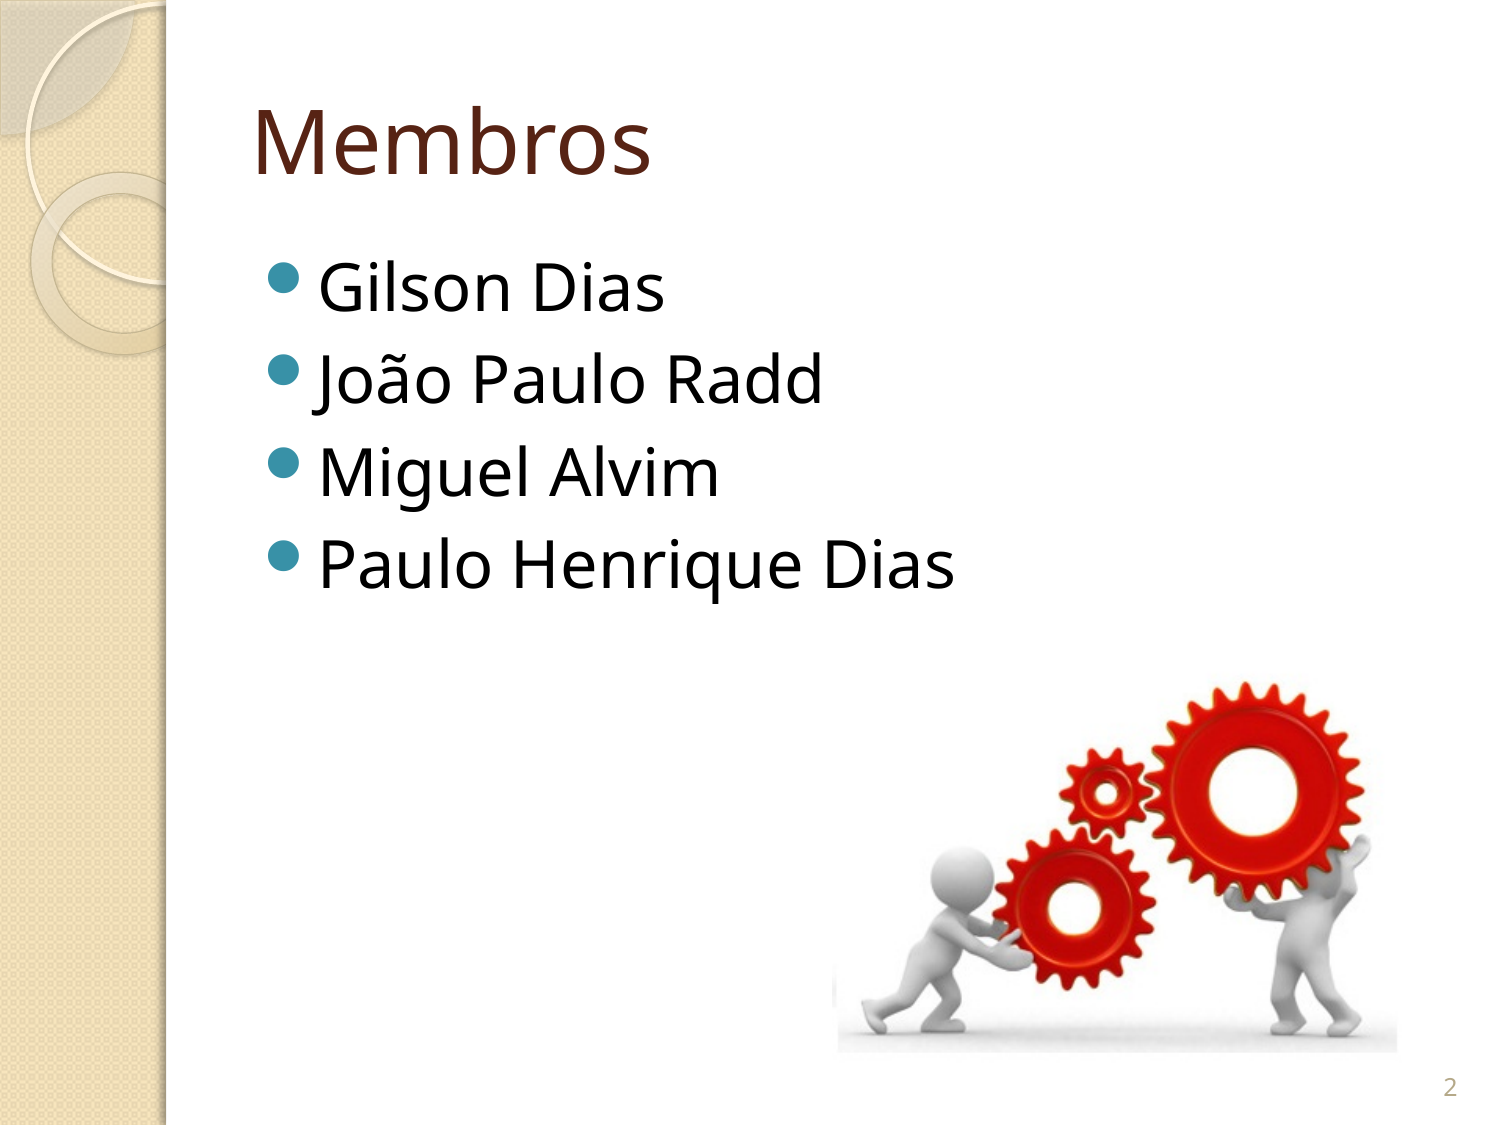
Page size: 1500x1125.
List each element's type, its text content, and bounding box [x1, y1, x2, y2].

slide_number 2 [1413, 1034, 1488, 1113]
list Gilson Dias João Paulo Radd Miguel Alvim Paulo Henrique Dias [235, 237, 1466, 1025]
picture [832, 624, 1402, 1125]
title Membros [235, 45, 1466, 233]
